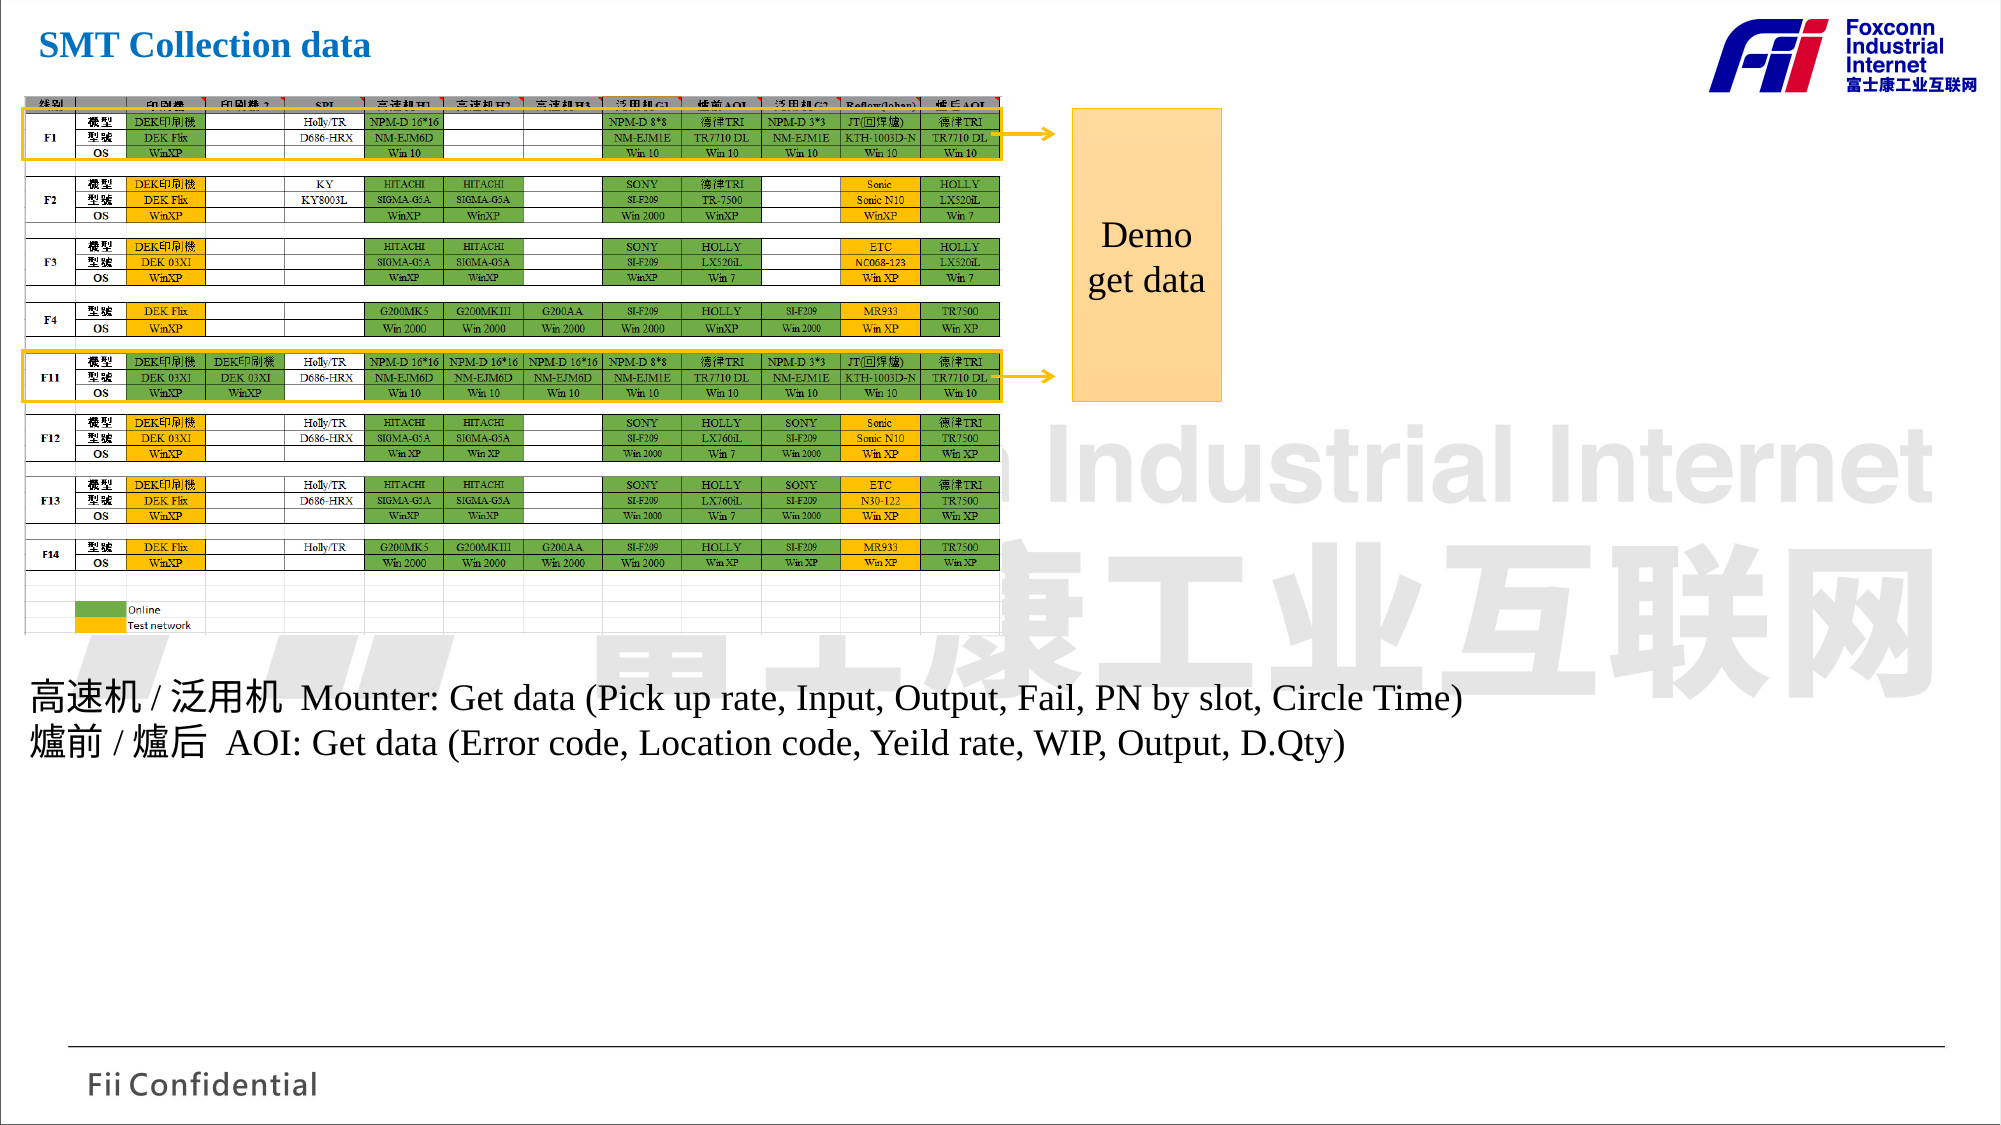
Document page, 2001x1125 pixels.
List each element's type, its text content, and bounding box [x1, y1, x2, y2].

text_box SMT Collection data [24, 12, 387, 73]
text_box 高速机/泛用机 Mounter: Get data (Pick up rate, Input, Output, Fail, PN by slot, Circle Time) 爐前/爐后 AOI: Get data (Error code, Location code, Yeild rate, WIP, Output, D.Qty) [14, 665, 1480, 771]
text_box Demo get data [1072, 108, 1222, 402]
picture [0, 0, 2001, 1125]
